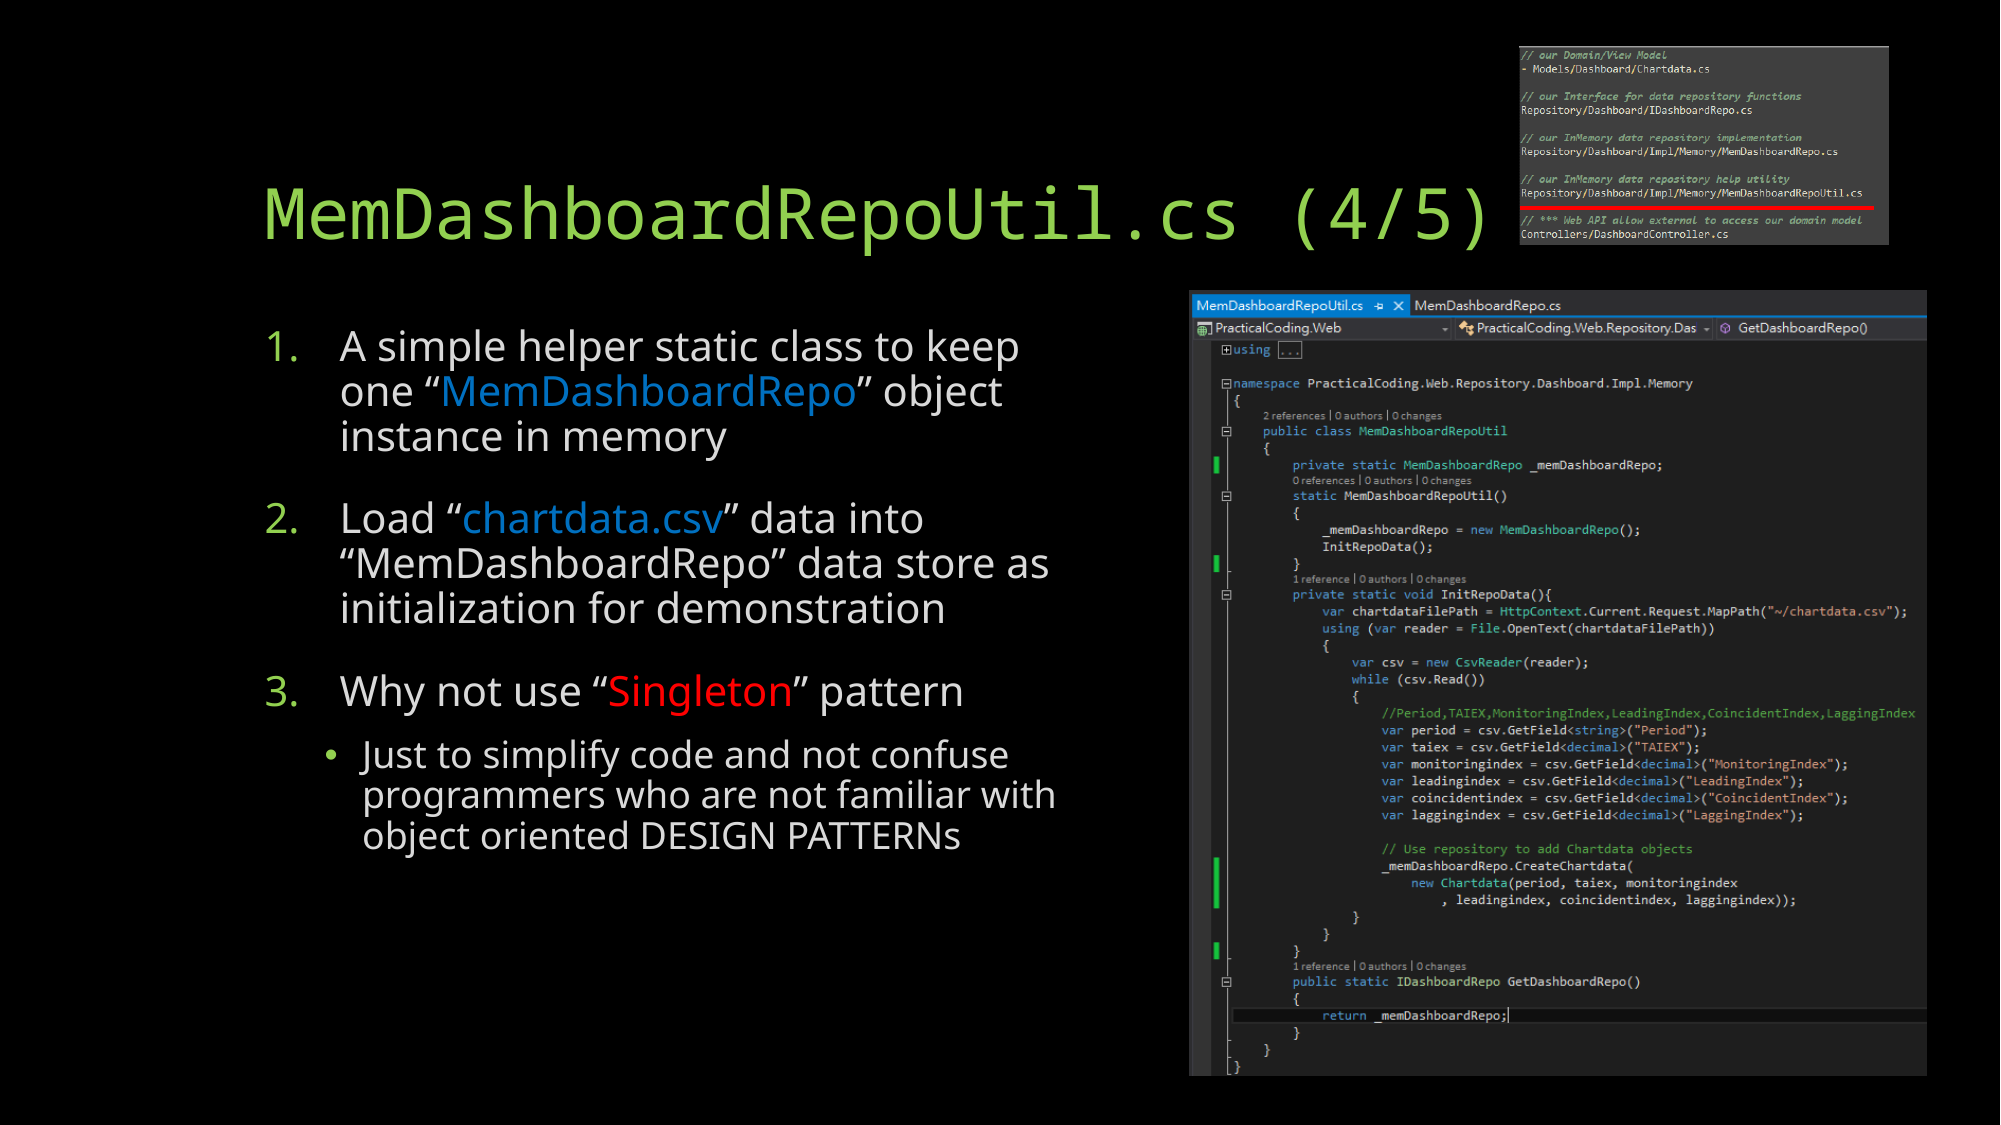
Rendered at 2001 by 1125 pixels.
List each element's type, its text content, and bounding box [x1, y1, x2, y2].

picture [1519, 46, 1889, 245]
text_box A simple helper static class to keep one “MemDashboardRepo” object instance in memory Load “chartdata.csv” data into “MemDashboardRepo” data store as initialization for demonstration Why not use “Singleton” pattern Just to simplify code and not confuse programmers who are not familiar with object oriented DESIGN PATTERNs [249, 318, 1083, 846]
title MemDashboardRepoUtil.cs (4/5) [249, 75, 1750, 263]
picture [1188, 290, 1927, 1076]
